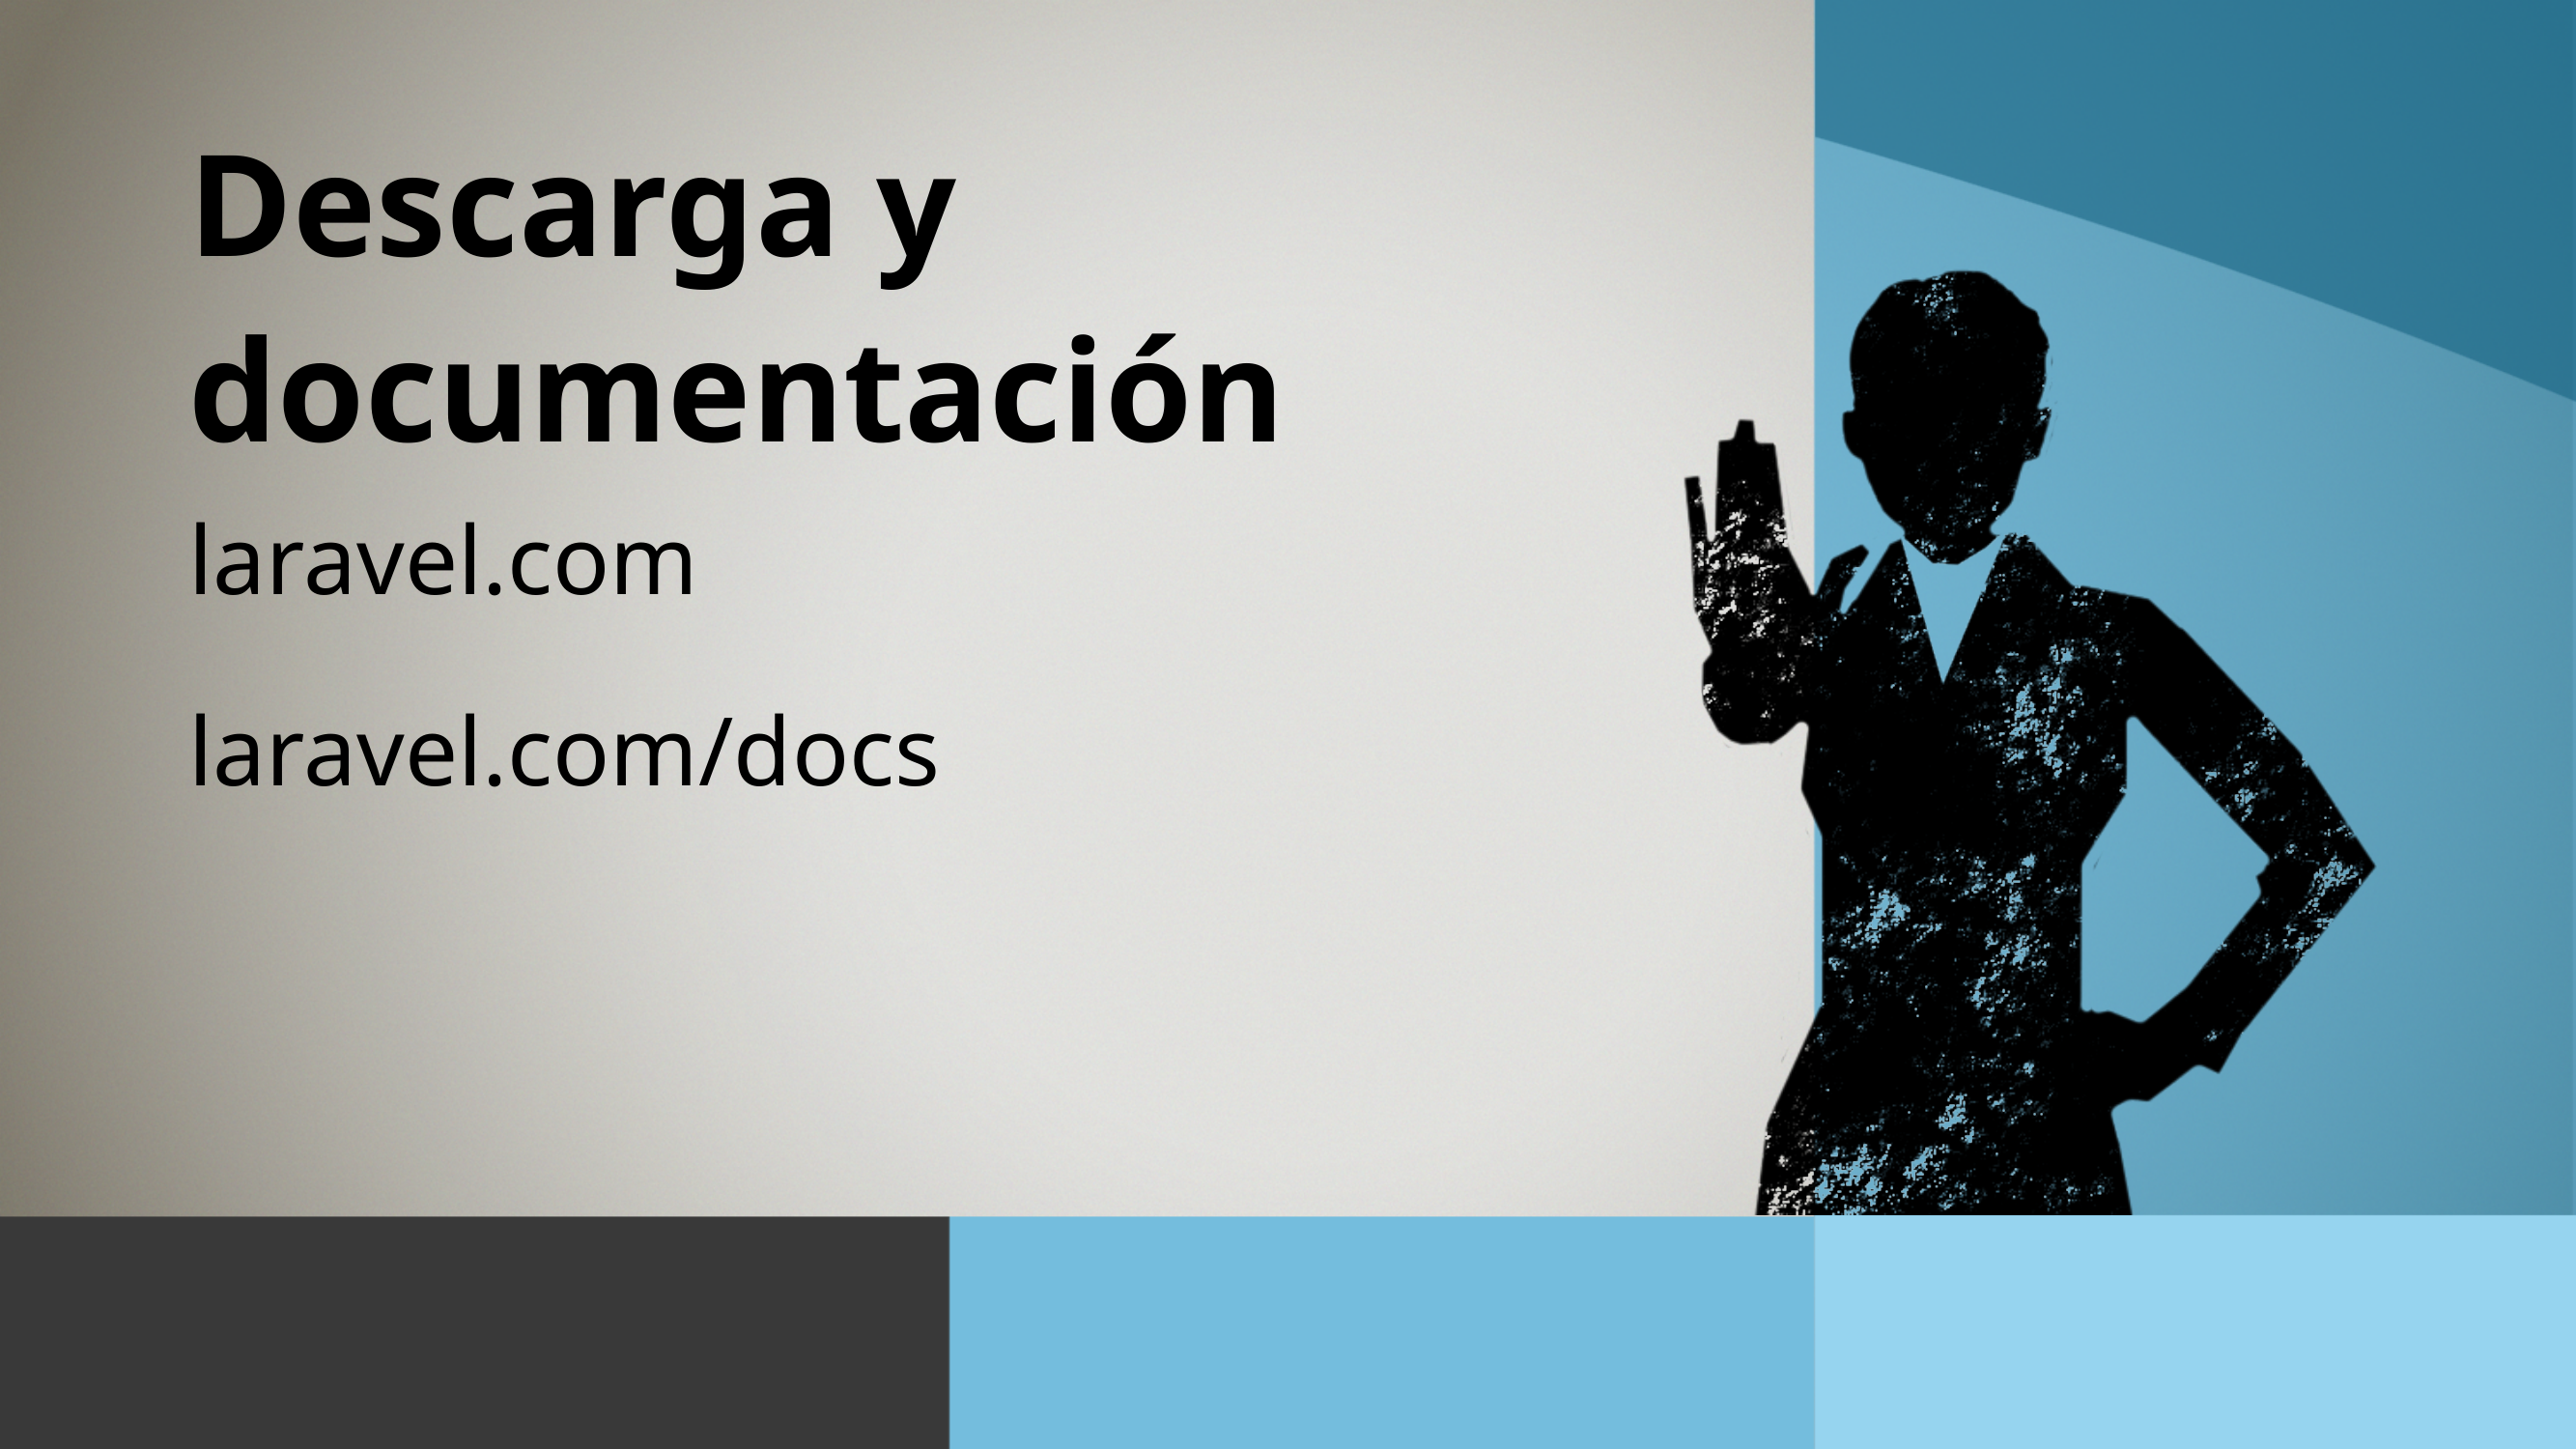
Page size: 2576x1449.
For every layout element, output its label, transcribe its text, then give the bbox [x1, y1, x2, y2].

picture [0, 0, 2576, 1449]
text_box laravel.com laravel.com/docs [188, 308, 1478, 981]
text_box Descarga y documentación [188, 99, 1516, 238]
